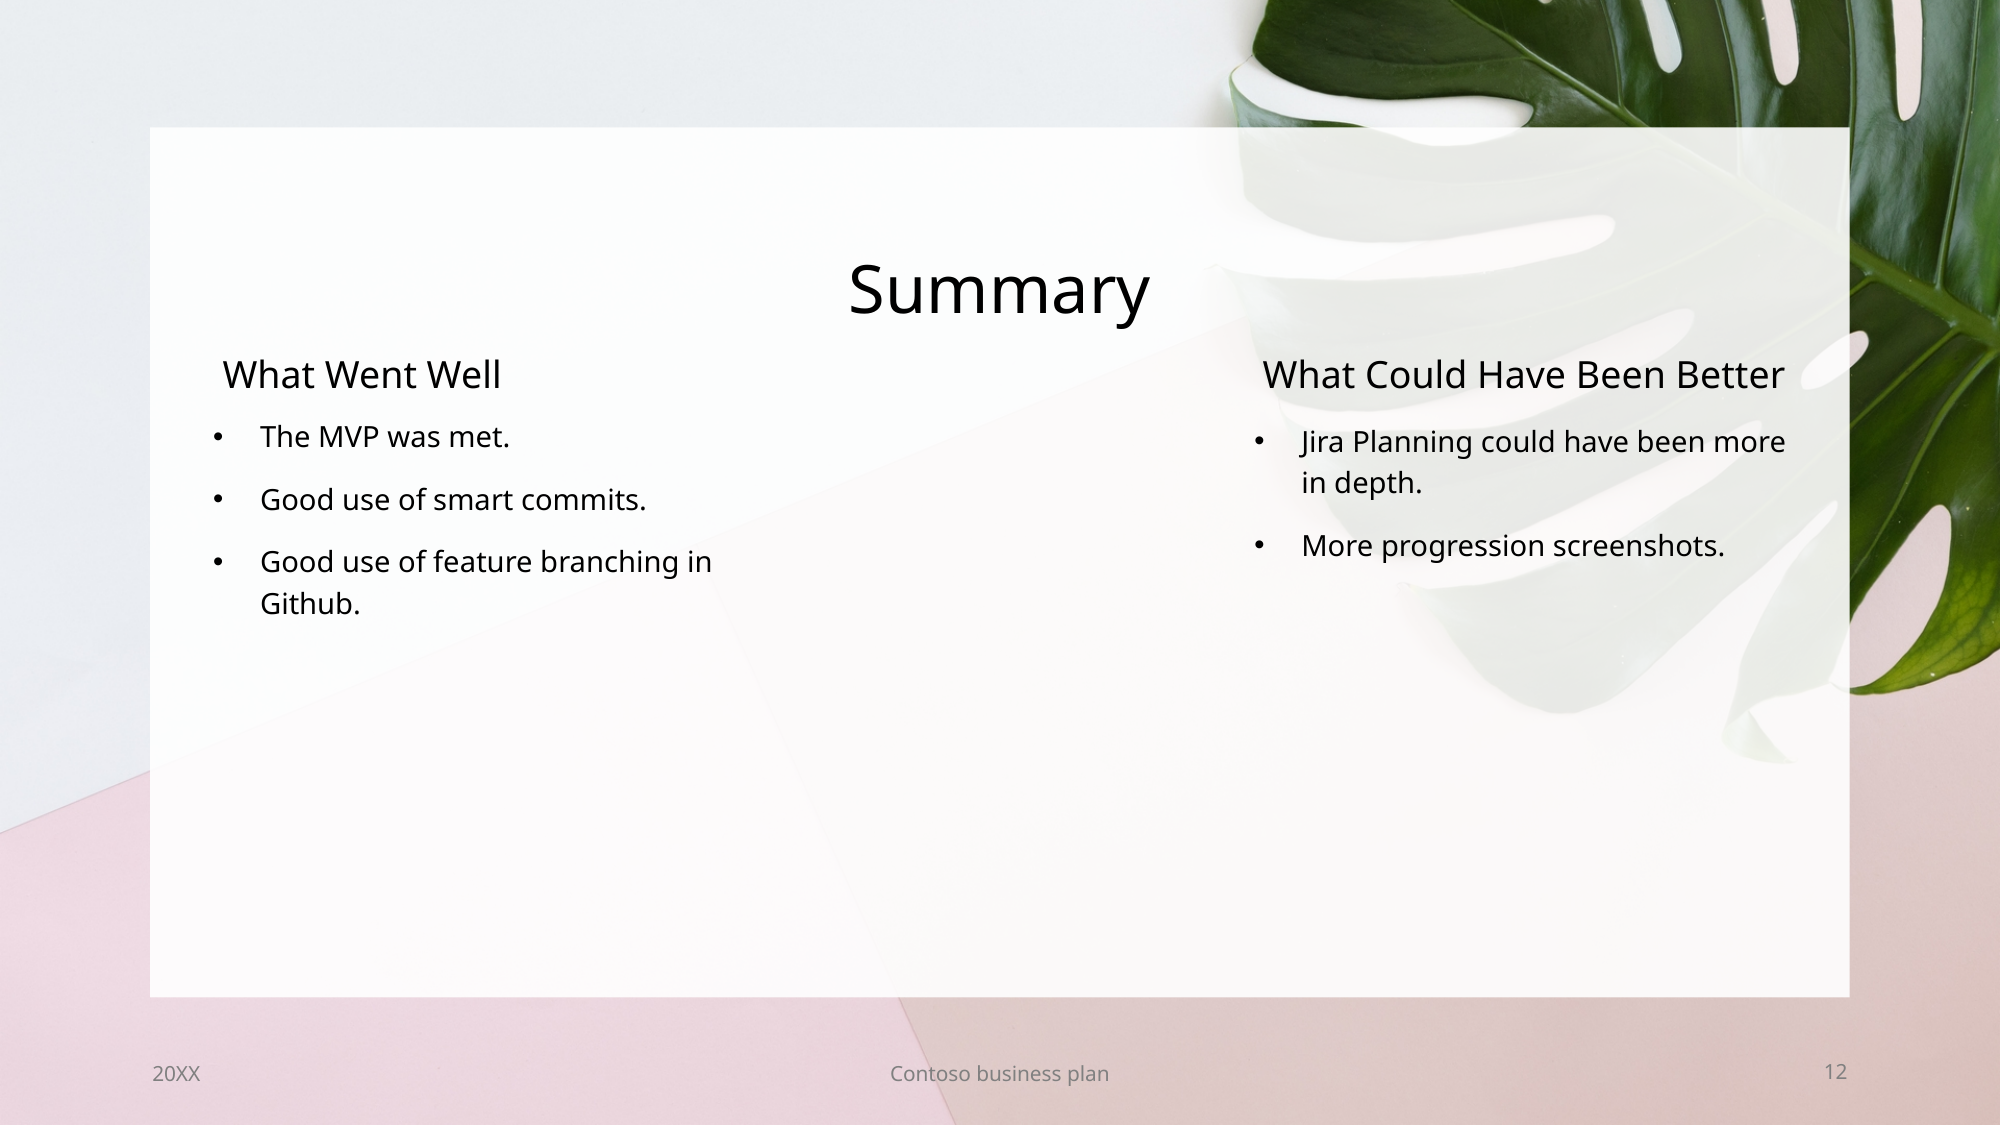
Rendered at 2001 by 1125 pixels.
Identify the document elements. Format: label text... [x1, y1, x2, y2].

list Jira Planning could have been more in depth. More progression screenshots. [1239, 408, 1802, 952]
slide_number 12 [1412, 1042, 1863, 1103]
footer Contoso business plan [662, 1042, 1338, 1103]
text_box What Could Have Been Better [1248, 343, 1801, 404]
title Summary [174, 246, 1825, 339]
slide_number 20XX [137, 1042, 588, 1103]
picture [0, 0, 2000, 1125]
text_box What Went Well [207, 343, 517, 404]
text_box The MVP was met. Good use of smart commits. Good use of feature branching in Github. [198, 404, 761, 952]
